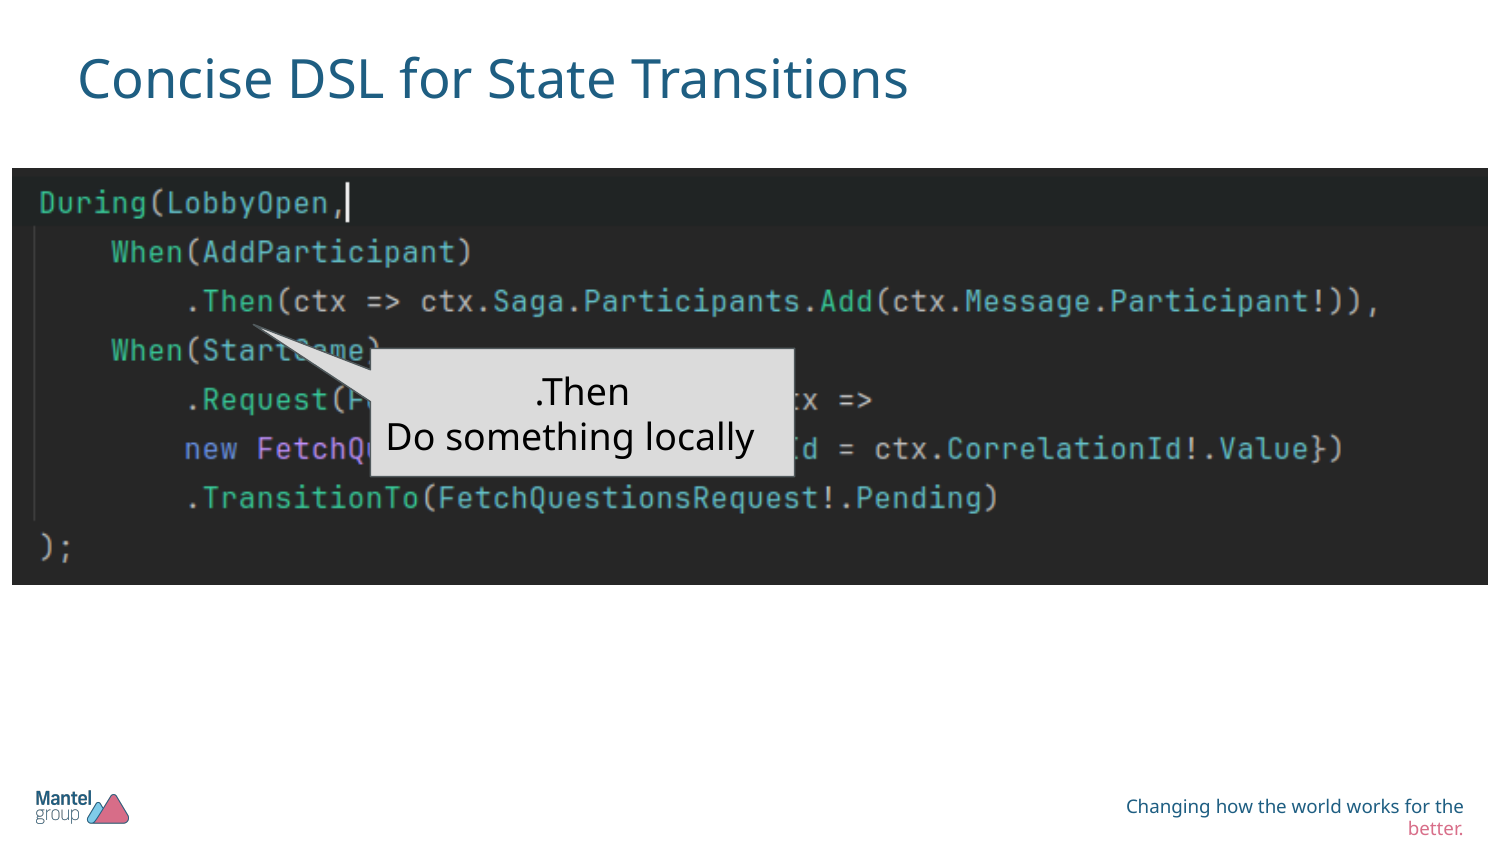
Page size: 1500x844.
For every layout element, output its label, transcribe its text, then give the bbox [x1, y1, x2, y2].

title Concise DSL for State Transitions [62, 37, 1415, 111]
picture [36, 790, 129, 824]
picture [12, 168, 1488, 585]
